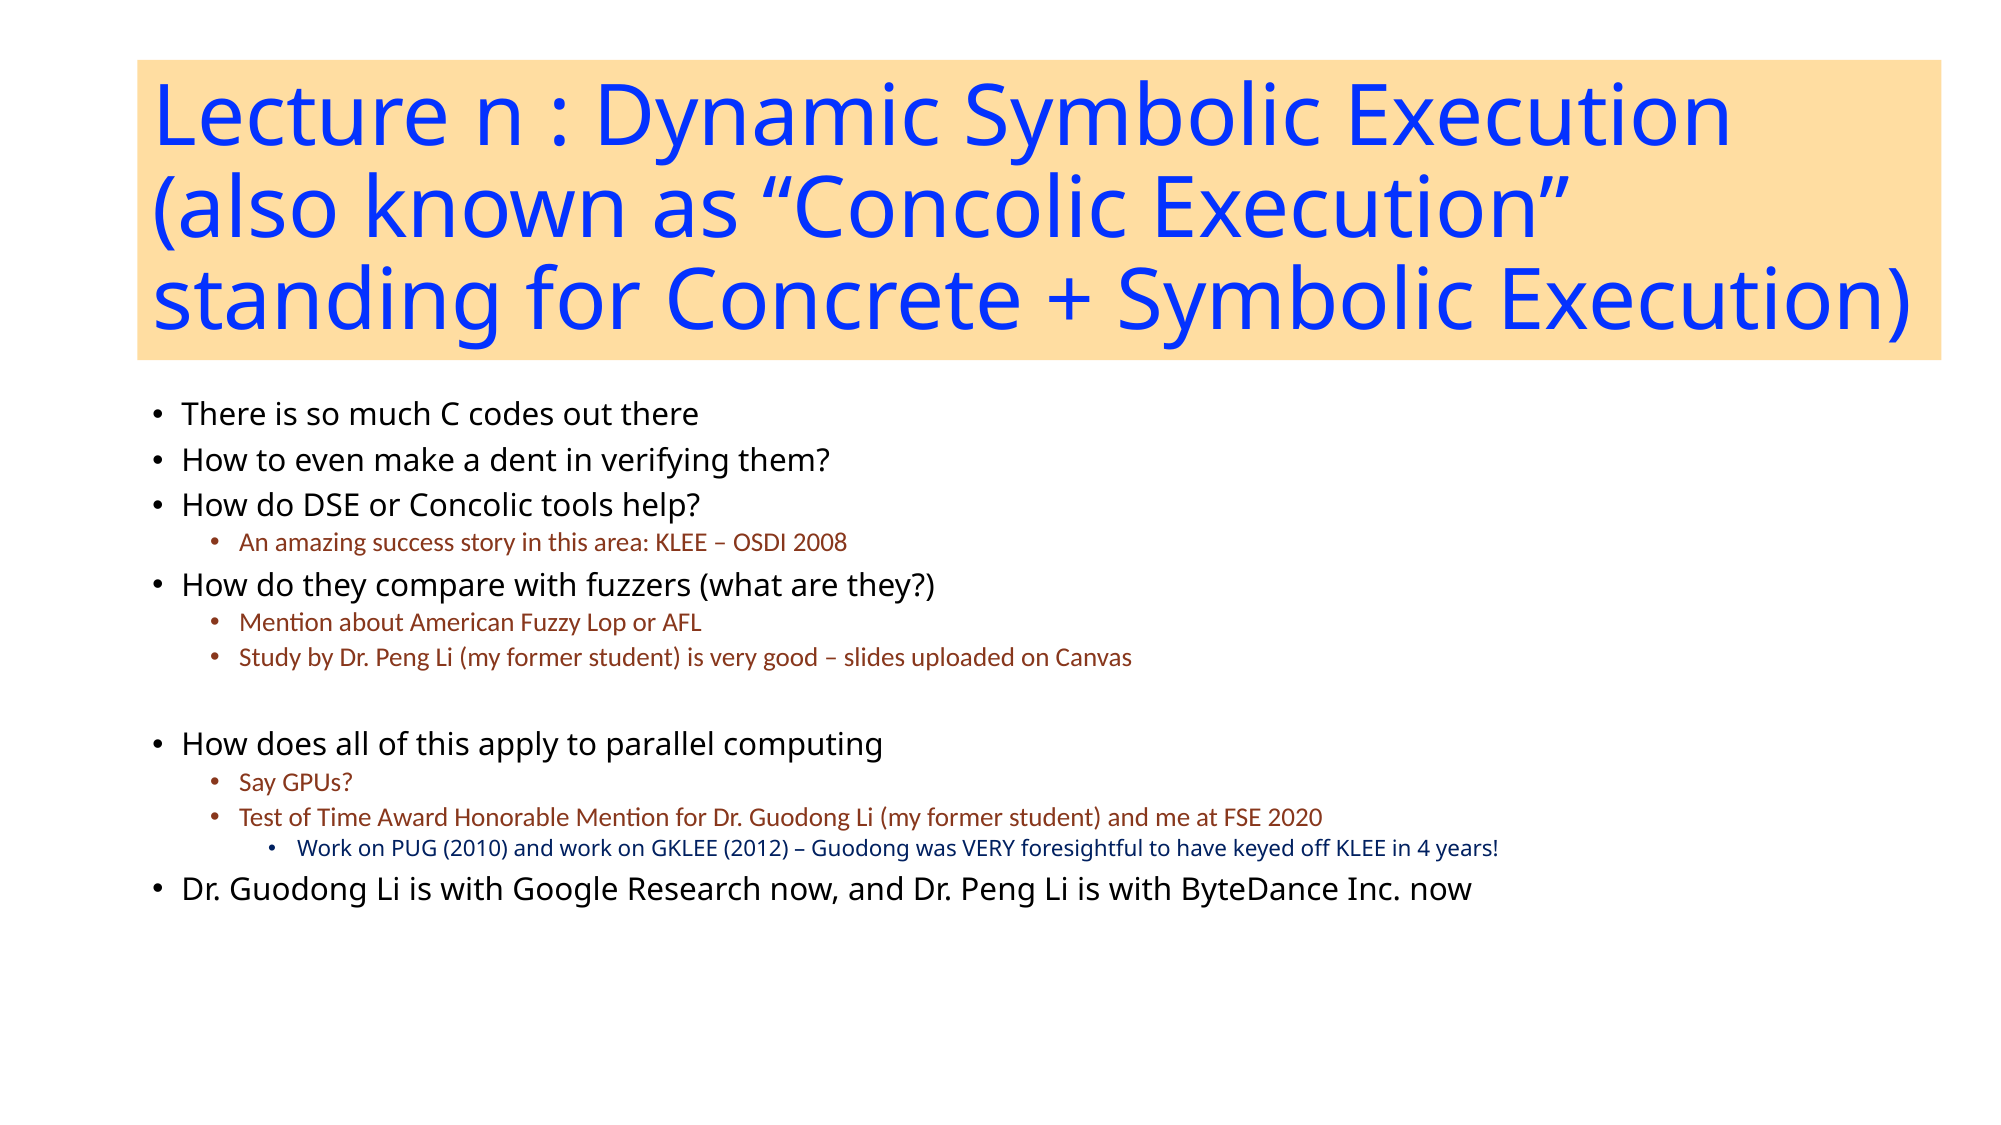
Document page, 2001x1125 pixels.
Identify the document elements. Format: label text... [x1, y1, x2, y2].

list There is so much C codes out there How to even make a dent in verifying them? How do DSE or Concolic tools help? An amazing success story in this area: KLEE – OSDI 2008 How do they compare with fuzzers (what are they?) Mention about American Fuzzy Lop or AFL Study by Dr. Peng Li (my former student) is very good – slides uploaded on Canvas How does all of this apply to parallel computing Say GPUs? Test of Time Award Honorable Mention for Dr. Guodong Li (my former student) and me at FSE 2020 Work on PUG (2010) and work on GKLEE (2012) – Guodong was VERY foresightful to have keyed off KLEE in 4 years! Dr. Guodong Li is with Google Research now, and Dr. Peng Li is with ByteDance Inc. now [137, 391, 1942, 923]
title Lecture n : Dynamic Symbolic Execution (also known as “Concolic Execution” standing for Concrete + Symbolic Execution) [137, 59, 1942, 361]
